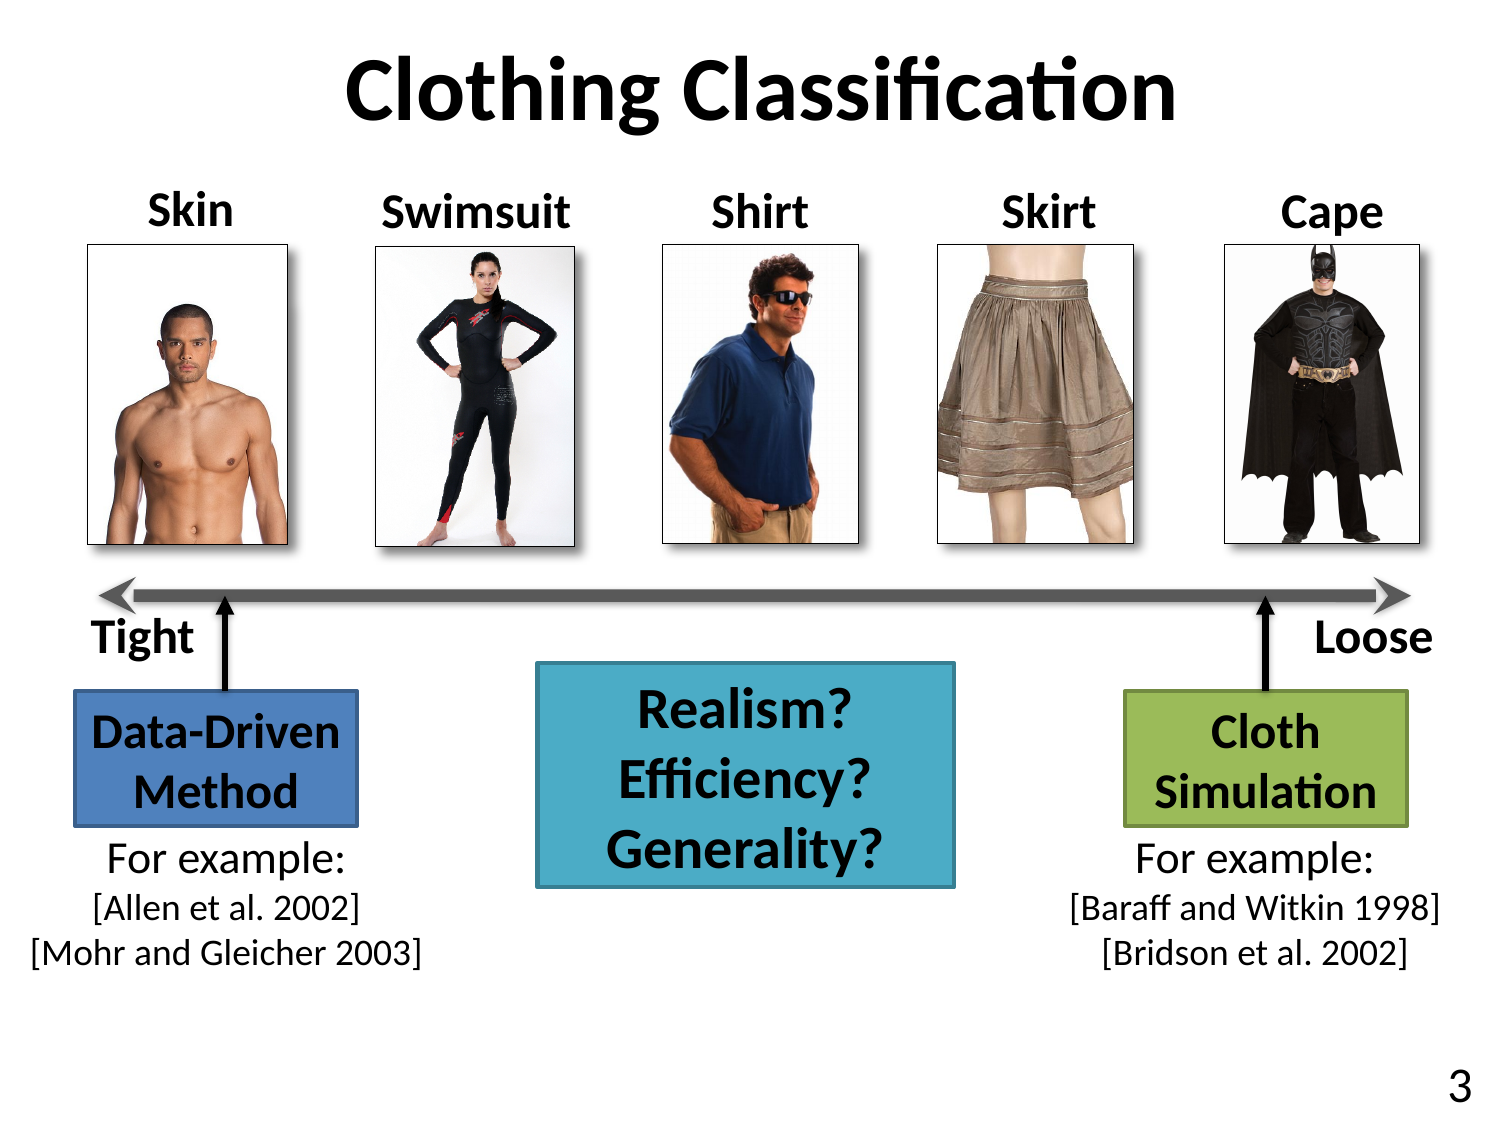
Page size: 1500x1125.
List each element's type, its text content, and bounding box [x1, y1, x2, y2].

text_box Realism? Efficiency? Generality? [535, 661, 956, 889]
text_box Skirt [986, 170, 1112, 242]
text_box Shirt [696, 170, 825, 242]
picture [374, 246, 576, 547]
text_box Cloth Simulation [1123, 689, 1409, 820]
text_box Data-Driven Method [73, 689, 359, 820]
picture [1224, 244, 1420, 545]
text_box Loose [1299, 595, 1449, 671]
picture [937, 244, 1134, 545]
text_box For example: [Baraff and Witkin 1998] [Bridson et al. 2002] [1054, 820, 1457, 981]
picture [87, 244, 288, 545]
text_box Tight [75, 595, 210, 671]
text_box Skin [132, 168, 250, 243]
slide_number 3 [1137, 1052, 1488, 1113]
text_box Cape [1266, 171, 1400, 242]
title Clothing Classification [87, 0, 1438, 178]
text_box For example: [Allen et al. 2002] [Mohr and Gleicher 2003] [15, 820, 439, 1036]
text_box Swimsuit [366, 171, 587, 247]
picture [662, 244, 859, 545]
